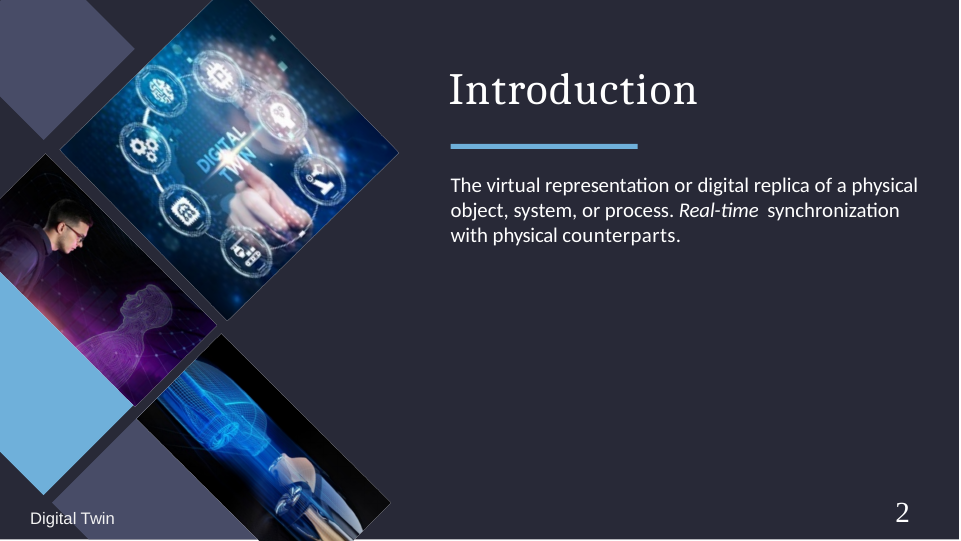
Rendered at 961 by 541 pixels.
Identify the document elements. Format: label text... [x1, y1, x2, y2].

picture [143, 400, 384, 521]
picture [0, 31, 349, 339]
text_box [450, 143, 638, 149]
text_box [0, 0, 397, 540]
title Introduction [401, 51, 875, 151]
slide_number 2 [689, 493, 911, 539]
text_box The virtual representation or digital replica of a physical object, system, or process. Real-time synchronization with physical counterparts. [450, 171, 941, 247]
